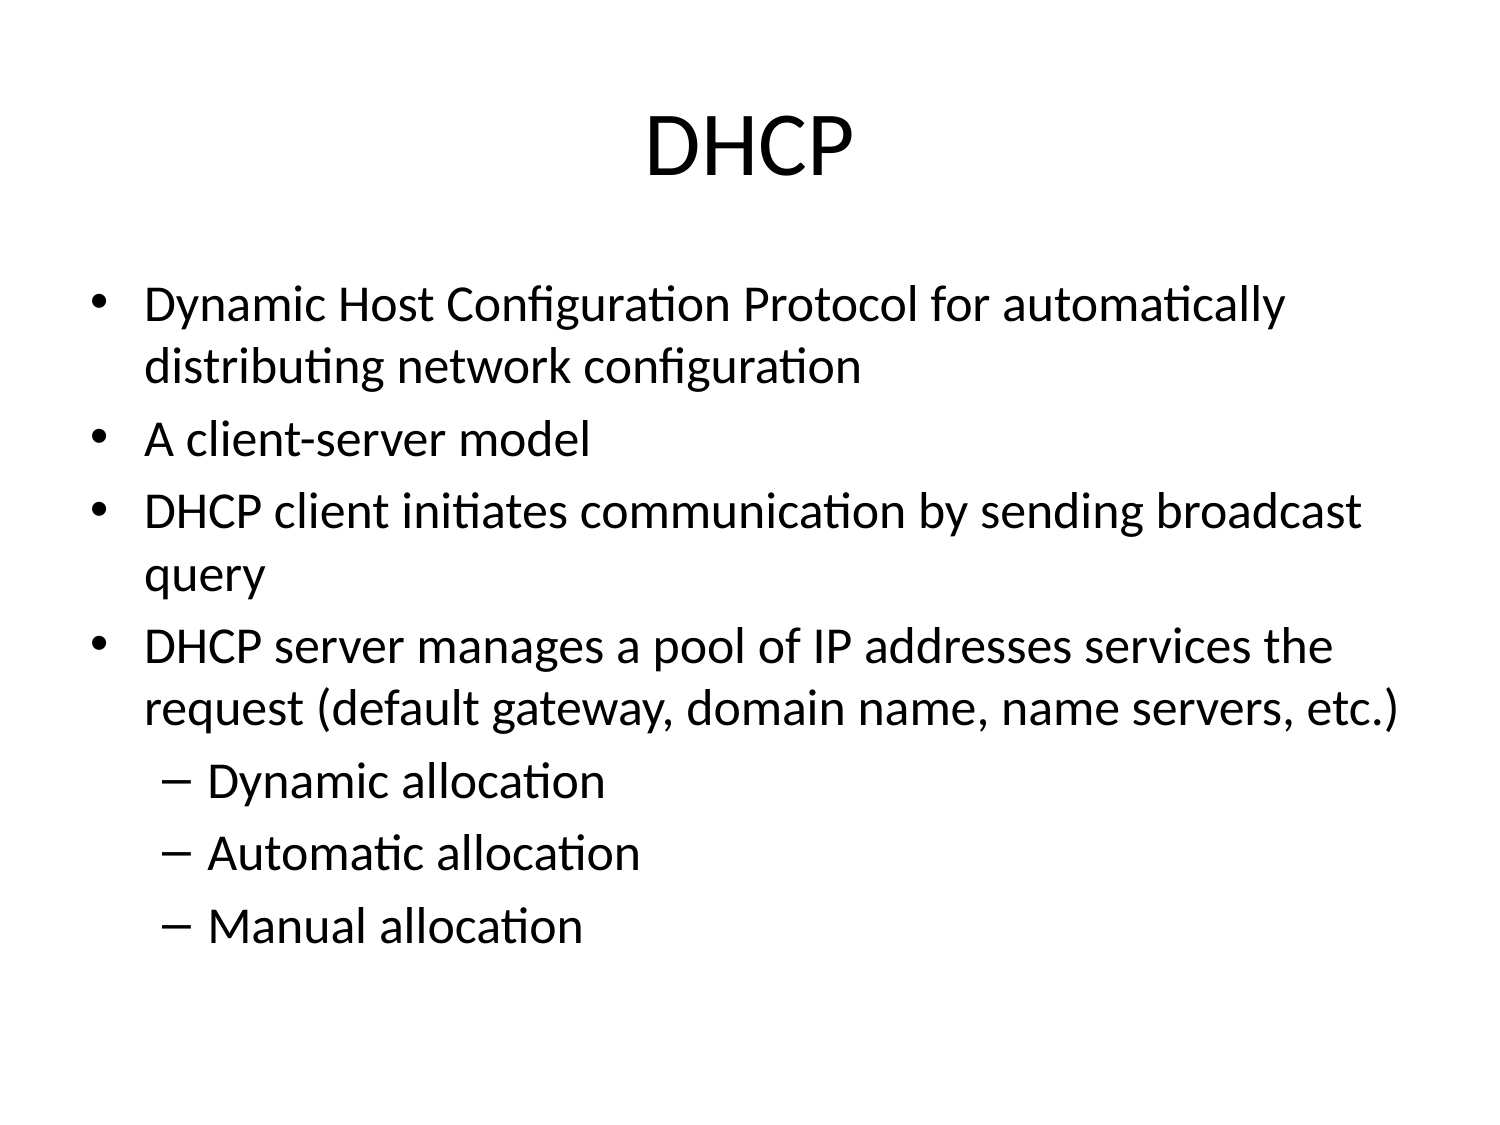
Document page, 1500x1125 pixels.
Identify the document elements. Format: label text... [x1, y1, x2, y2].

title DHCP [75, 45, 1425, 233]
list Dynamic Host Configuration Protocol for automatically distributing network configuration A client-server model DHCP client initiates communication by sending broadcast query DHCP server manages a pool of IP addresses services the request (default gateway, domain name, name servers, etc.) Dynamic allocation Automatic allocation Manual allocation [75, 262, 1425, 1005]
